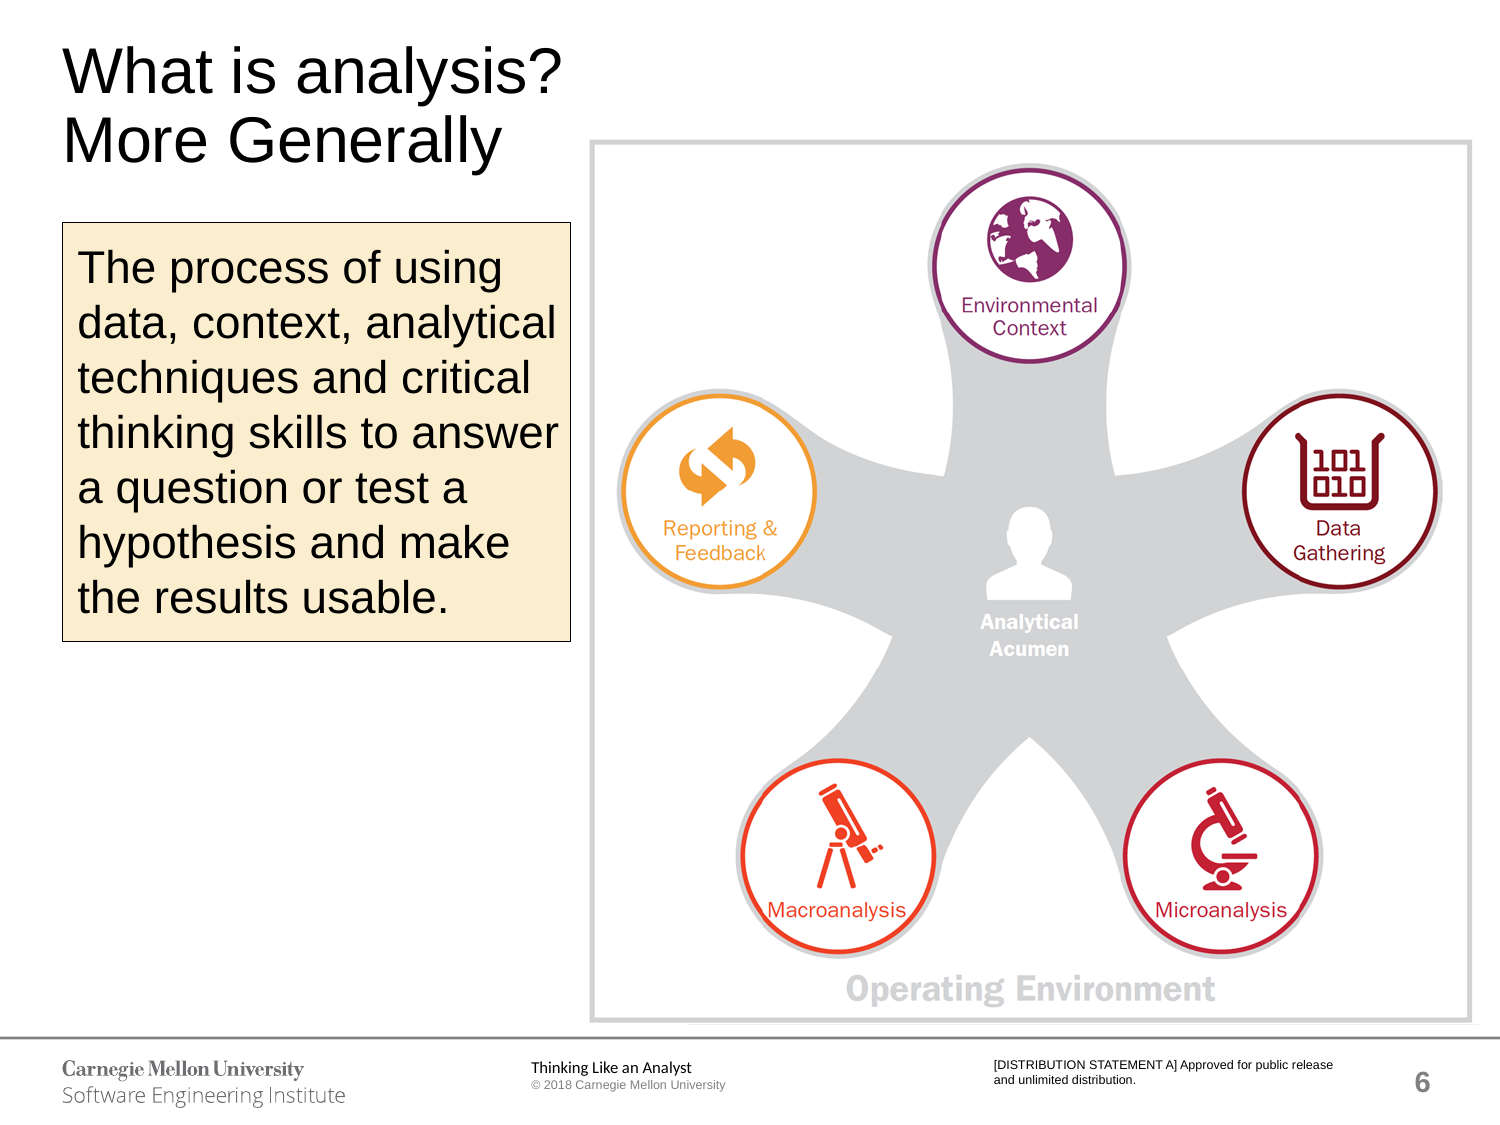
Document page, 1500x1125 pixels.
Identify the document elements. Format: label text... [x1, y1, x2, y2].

list The process of using data, context, analytical techniques and critical thinking skills to answer a question or test a hypothesis and make the results usable. [62, 222, 571, 642]
picture [584, 134, 1479, 1025]
title What is analysis? More Generally [62, 37, 1338, 182]
